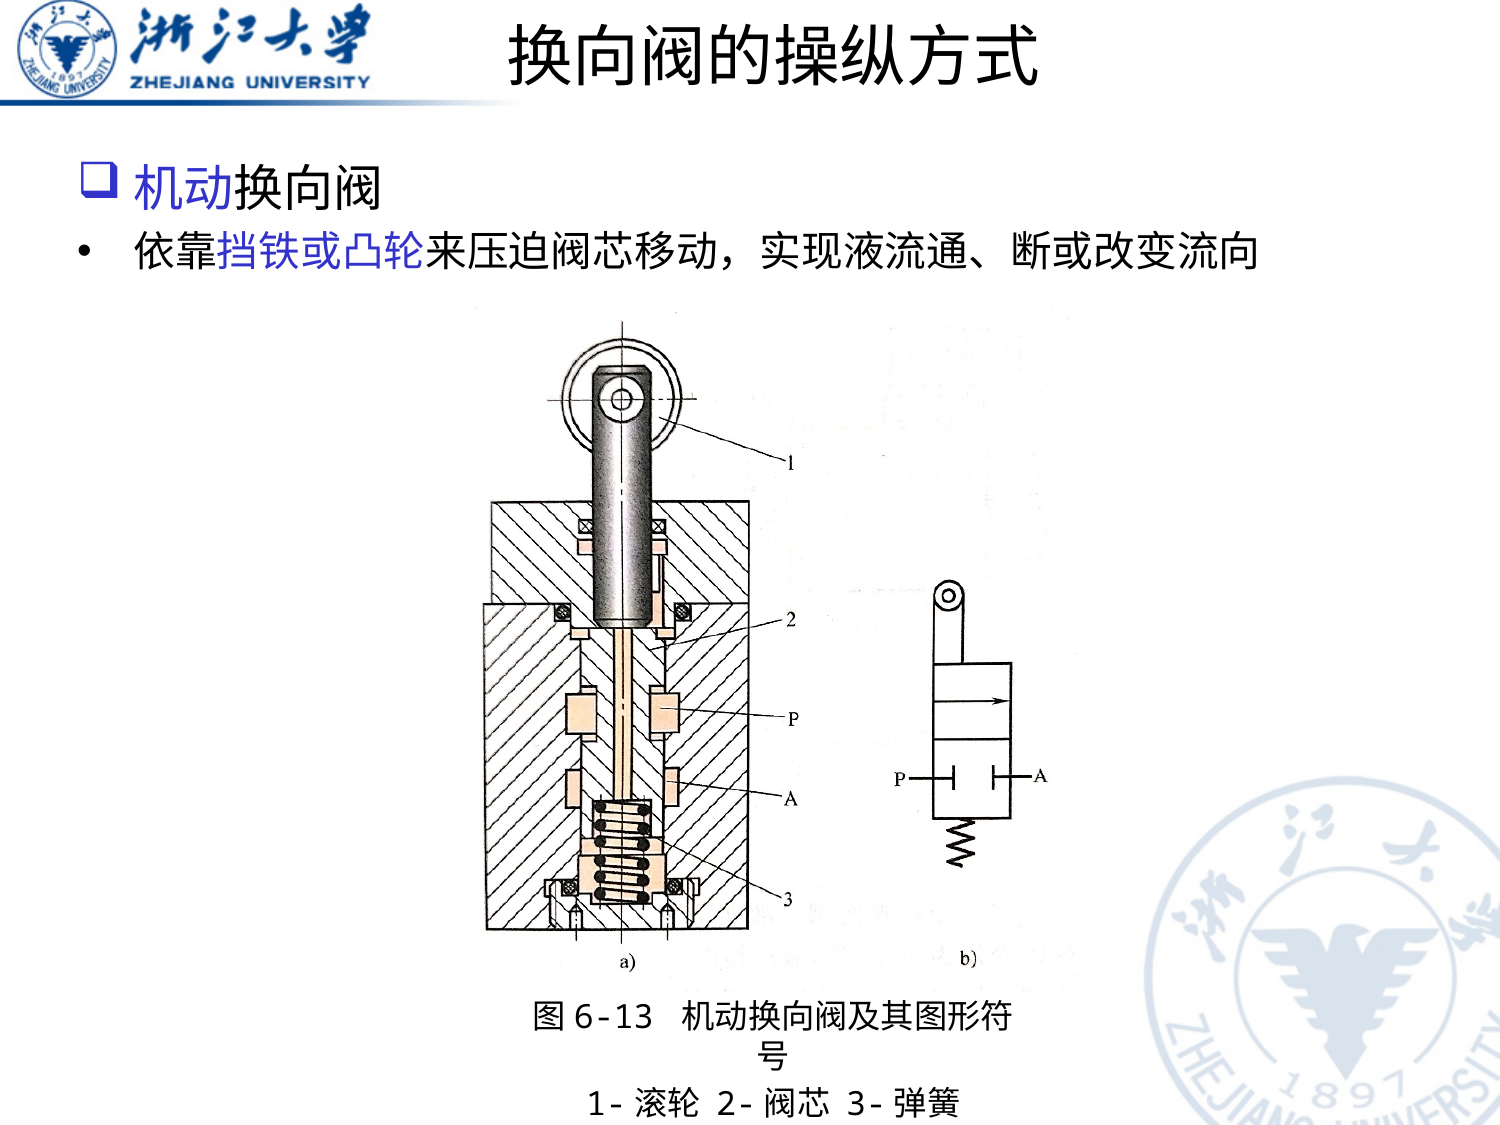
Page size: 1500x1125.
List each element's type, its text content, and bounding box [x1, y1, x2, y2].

list 机动换向阀 依靠挡铁或凸轮来压迫阀芯移动，实现液流通、断或改变流向 [61, 148, 1341, 339]
title 换向阀的操纵方式 [241, 3, 1305, 106]
picture [0, 0, 1500, 1125]
text_box 图6-13 机动换向阀及其图形符号 1-滚轮 2-阀芯 3-弹簧 [506, 1000, 1040, 1099]
